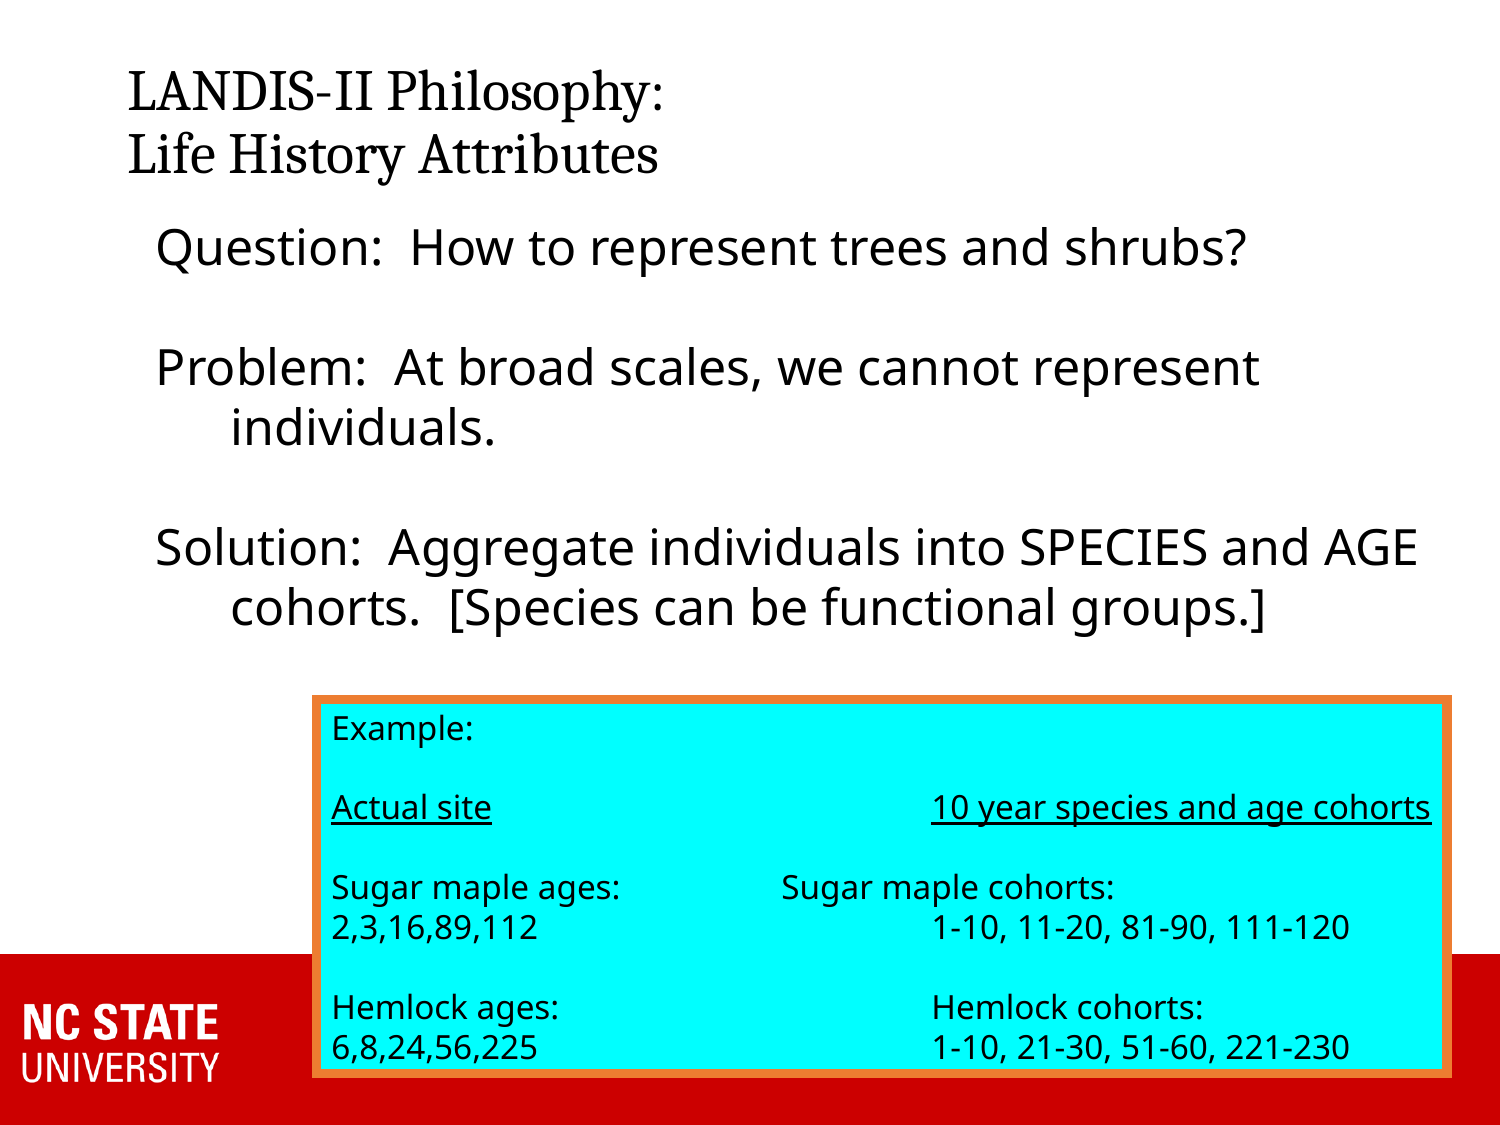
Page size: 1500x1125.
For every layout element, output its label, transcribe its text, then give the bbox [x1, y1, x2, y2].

text_box Question: How to represent trees and shrubs? Problem: At broad scales, we cannot represent individuals. Solution: Aggregate individuals into SPECIES and AGE cohorts. [Species can be functional groups.] [141, 208, 1453, 643]
picture [0, 958, 243, 1125]
text_box Example: Actual site 10 year species and age cohorts Sugar maple ages: Sugar maple cohorts: 2,3,16,89,112 1-10, 11-20, 81-90, 111-120 Hemlock ages: Hemlock cohorts: 6,8,24,56,225 1-10, 21-30, 51-60, 221-230 [316, 699, 1447, 1074]
title LANDIS-II Philosophy: Life History Attributes [112, 29, 1388, 218]
